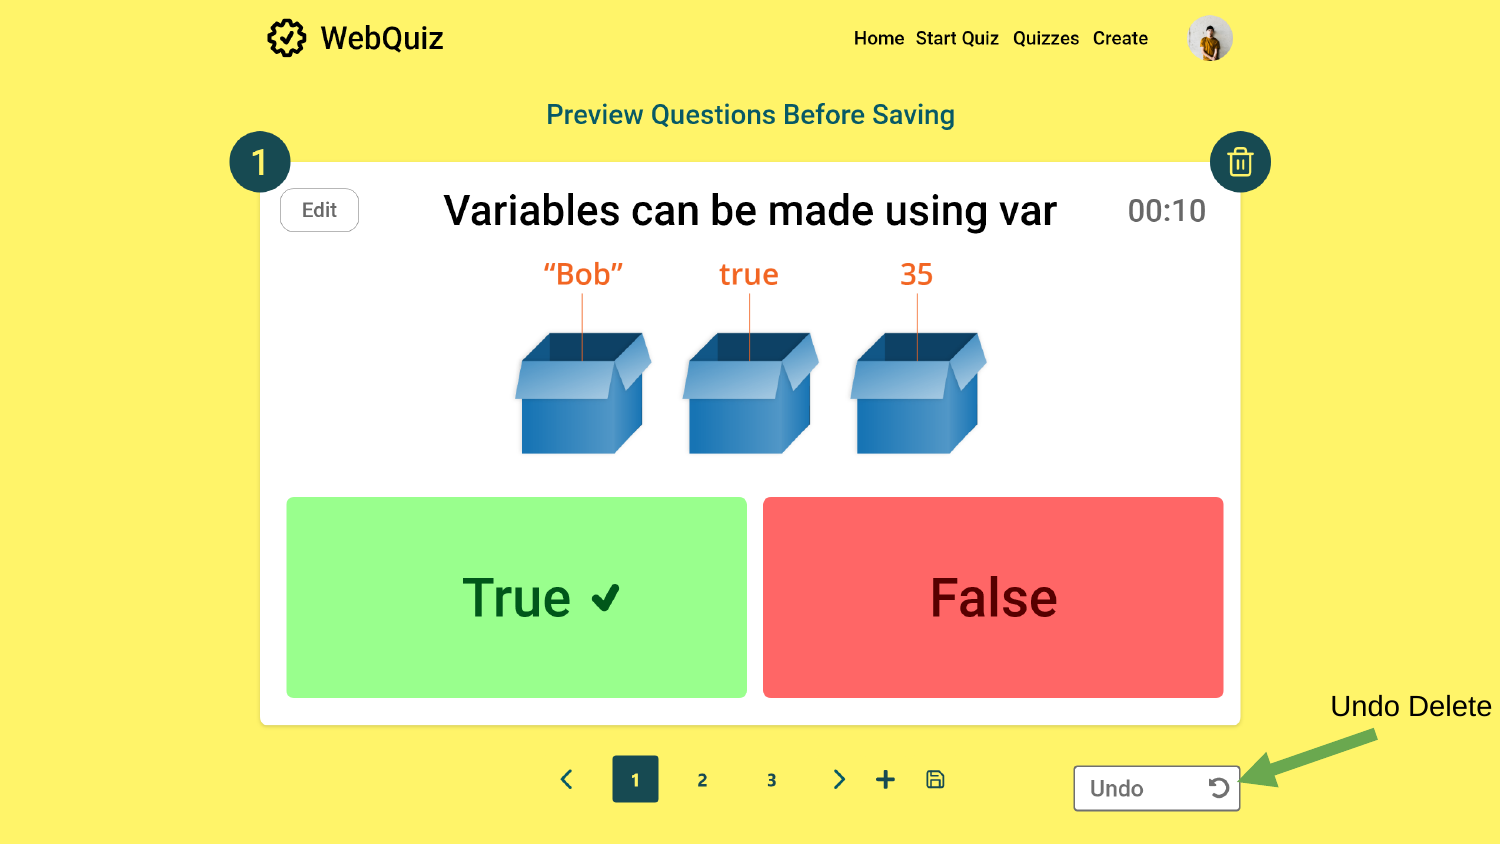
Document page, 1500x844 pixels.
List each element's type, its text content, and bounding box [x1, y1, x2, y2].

picture [185, 0, 1315, 844]
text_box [1236, 733, 1377, 783]
text_box Undo Delete [1319, 671, 1500, 737]
